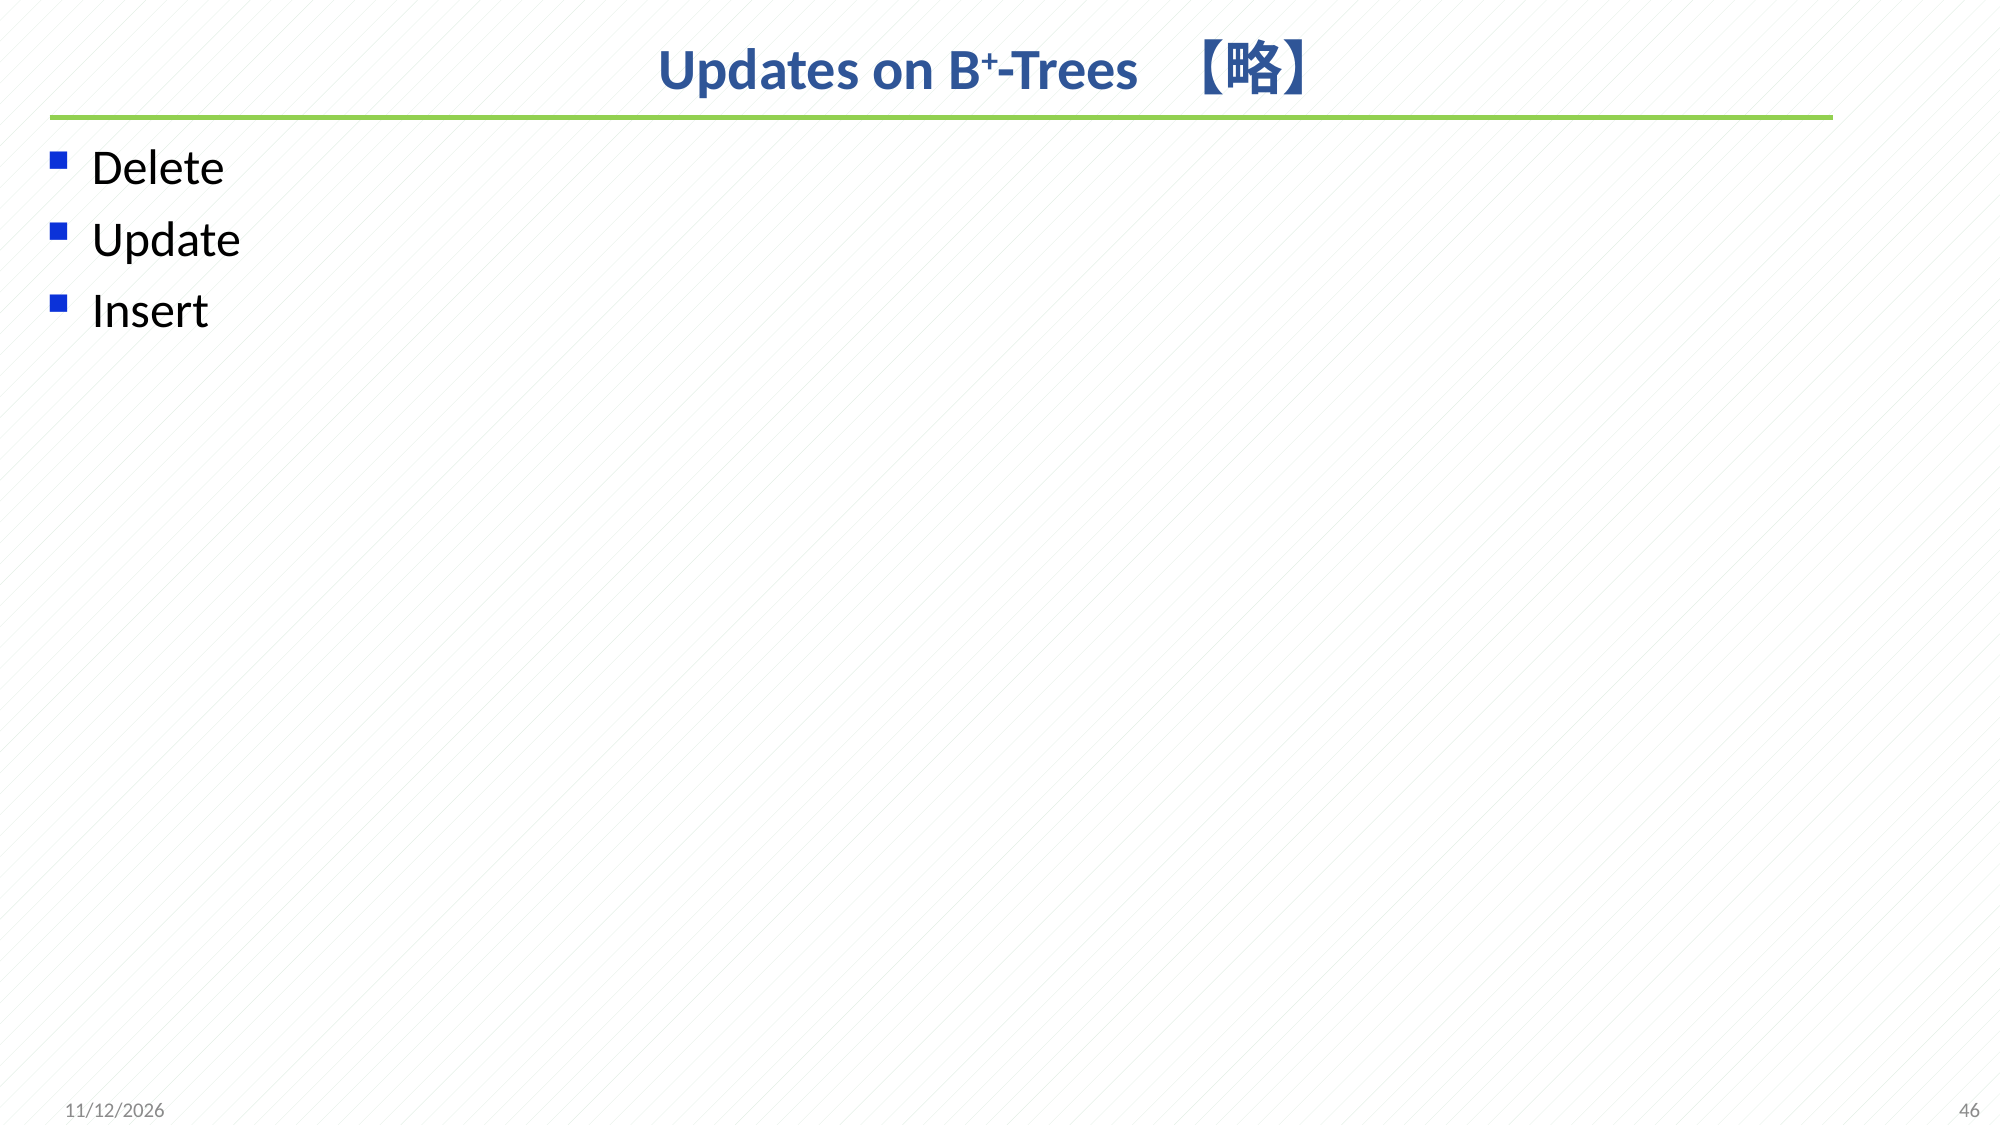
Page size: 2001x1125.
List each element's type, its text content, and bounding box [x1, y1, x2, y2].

slide_number 46 [1545, 1079, 1996, 1125]
title Updates on B+-Trees 【略】 [50, 13, 1949, 126]
list Delete Update Insert [32, 126, 1974, 1081]
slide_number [49, 1079, 500, 1125]
